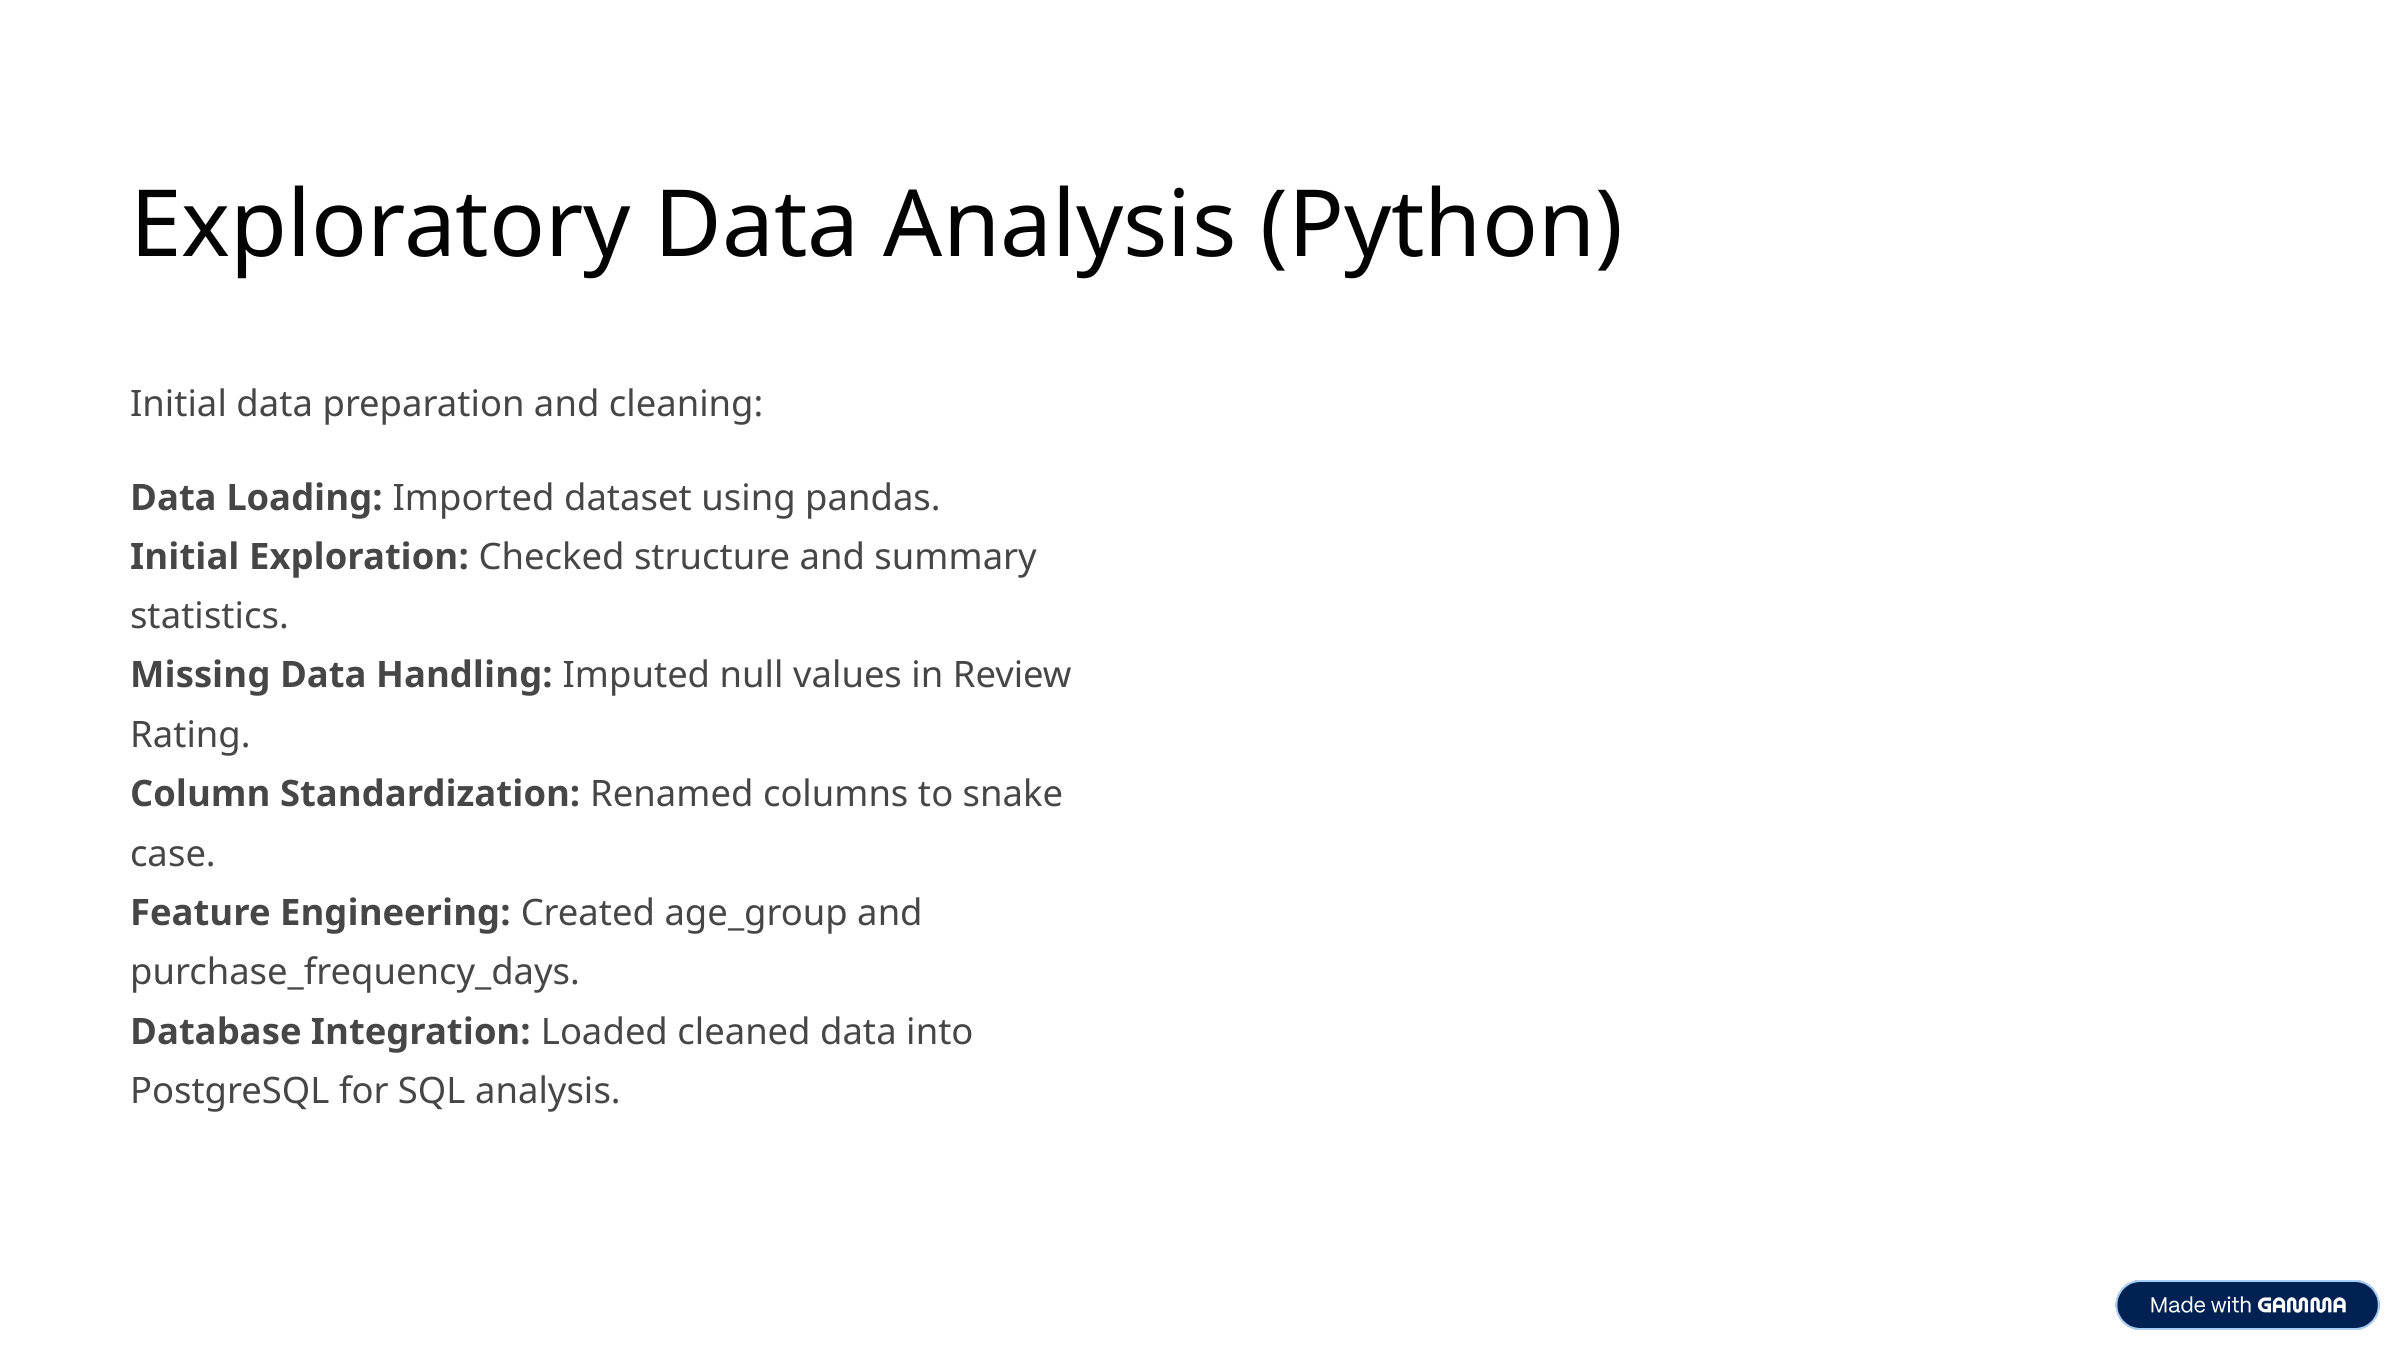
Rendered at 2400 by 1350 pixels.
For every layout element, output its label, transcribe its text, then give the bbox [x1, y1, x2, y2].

picture [2106, 1271, 2389, 1339]
text_box Data Loading: Imported dataset using pandas. Initial Exploration: Checked structure and summary statistics. Missing Data Handling: Imputed null values in Review Rating. Column Standardization: Renamed columns to snake case. Feature Engineering: Created age_group and purchase_frequency_days. Database Integration: Loaded cleaned data into PostgreSQL for SQL analysis. [130, 457, 1155, 1113]
text_box Initial data preparation and cleaning: [130, 364, 1155, 425]
text_box Exploratory Data Analysis (Python) [130, 159, 1694, 276]
